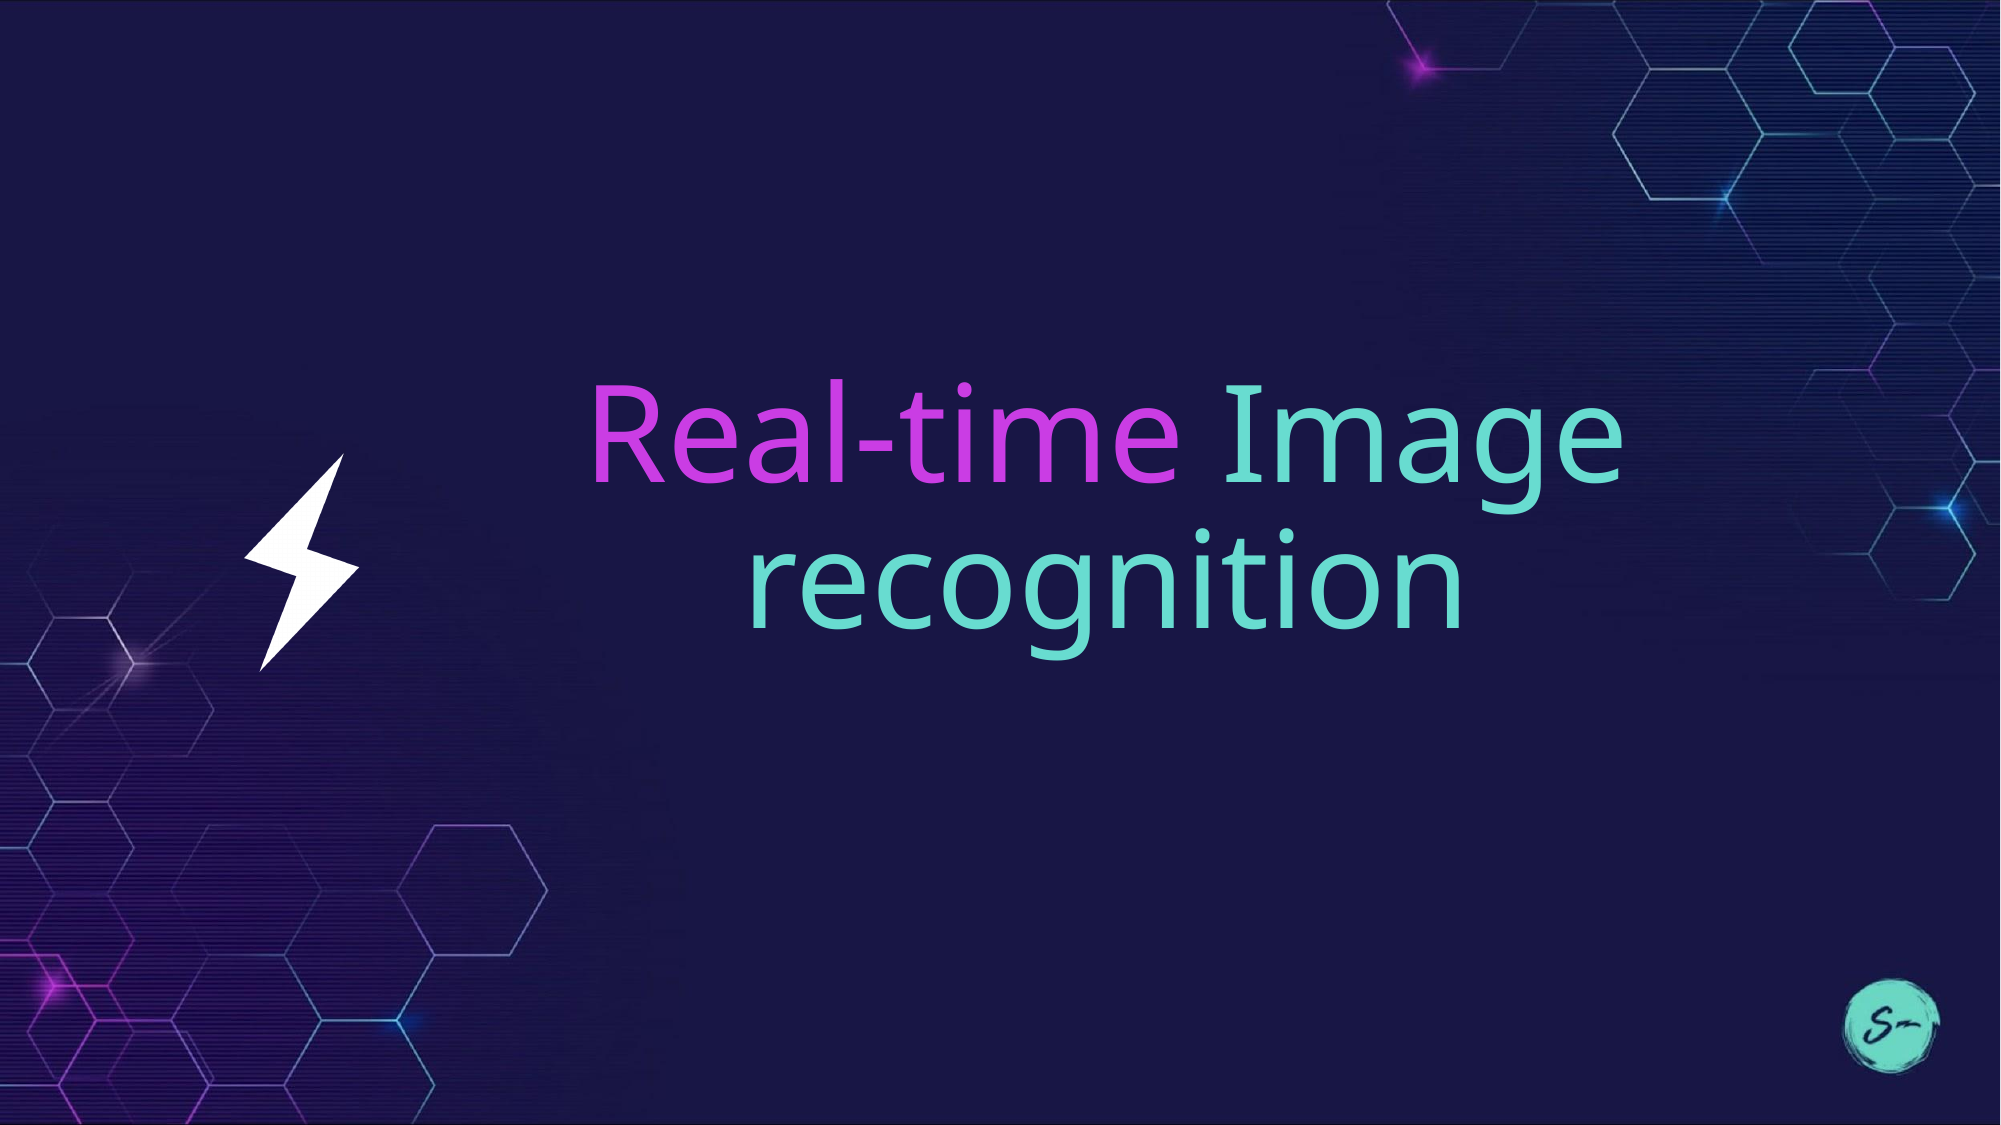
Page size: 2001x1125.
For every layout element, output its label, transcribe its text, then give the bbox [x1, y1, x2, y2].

title Real-time Image recognition [464, 459, 1857, 666]
picture [0, 0, 2001, 1125]
